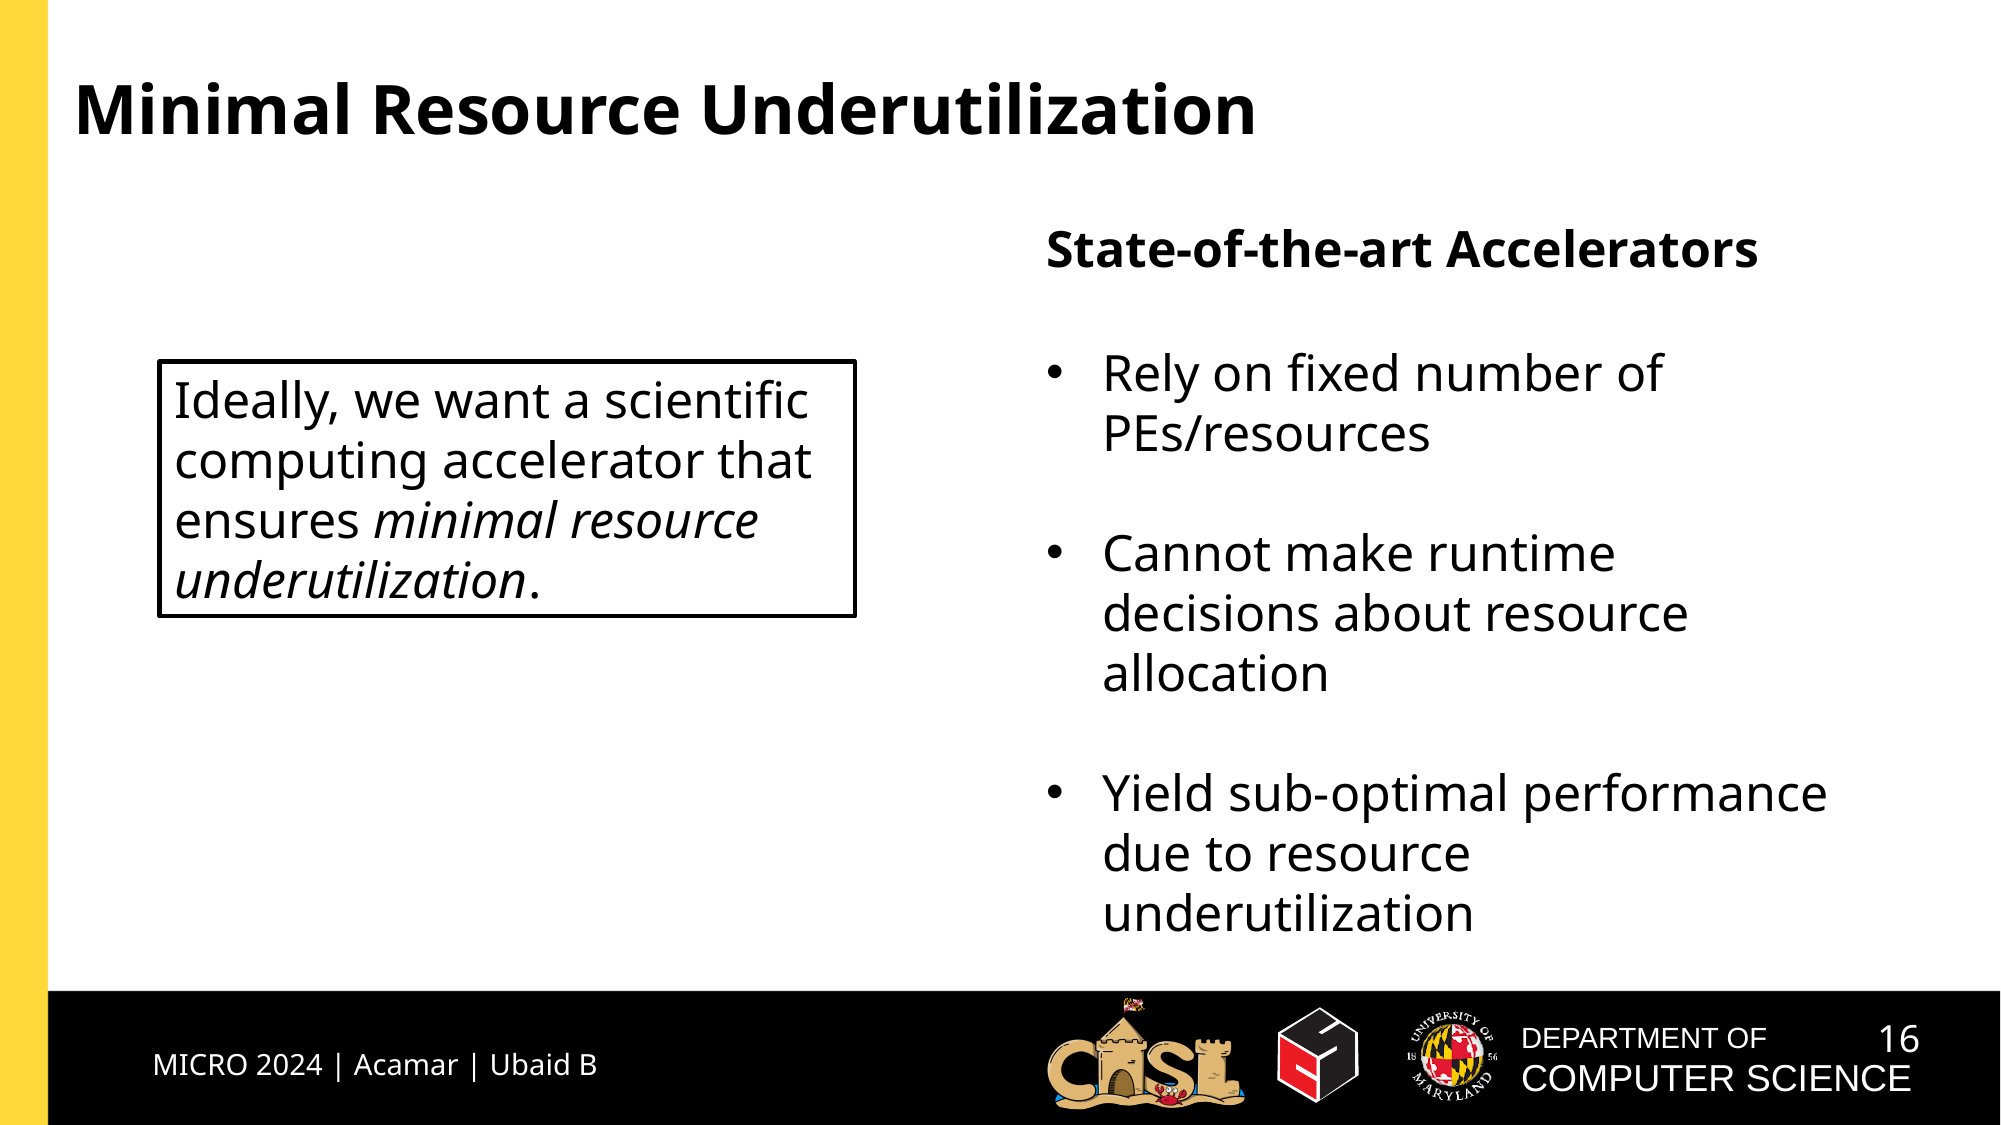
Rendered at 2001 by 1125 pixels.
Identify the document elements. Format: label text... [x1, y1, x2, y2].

text_box State-of-the-art Accelerators [1031, 210, 1796, 286]
text_box Rely on fixed number of PEs/resources Cannot make runtime decisions about resource allocation Yield sub-optimal performance due to resource underutilization [1031, 333, 1845, 949]
picture [0, 0, 2001, 1125]
text_box Ideally, we want a scientific computing accelerator that ensures minimal resource underutilization. [159, 361, 855, 617]
footer MICRO 2024 | Acamar | Ubaid B [137, 1033, 1338, 1094]
title Minimal Resource Underutilization [58, 20, 1490, 157]
